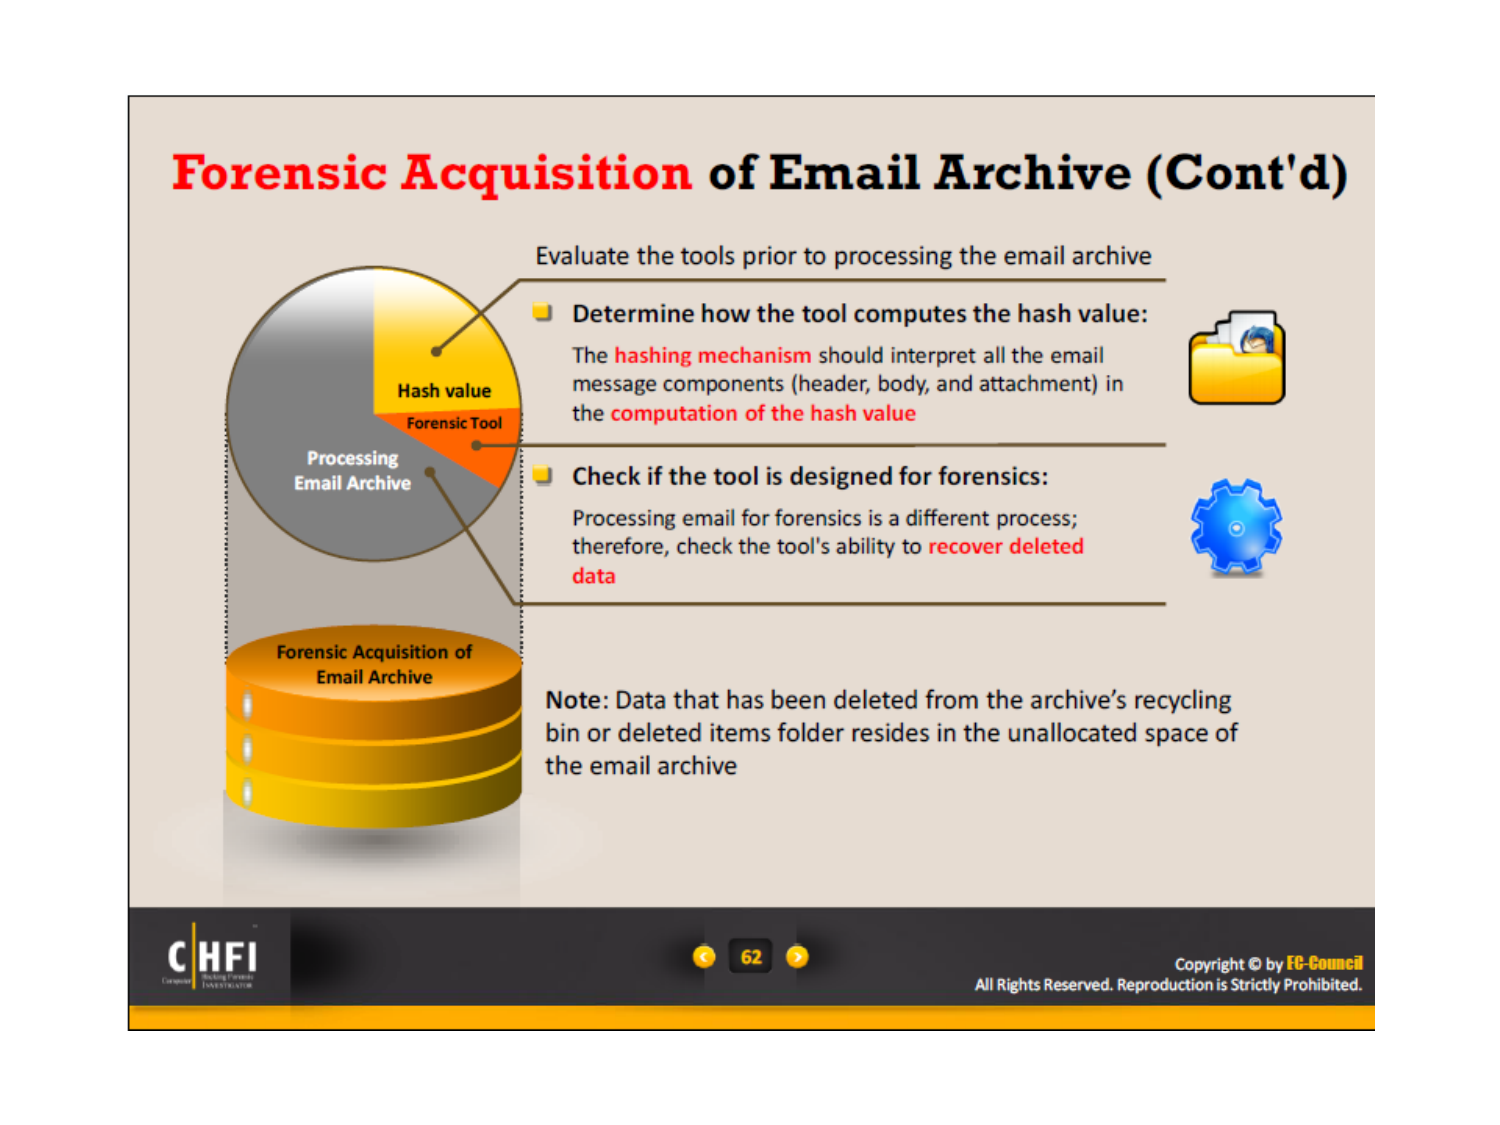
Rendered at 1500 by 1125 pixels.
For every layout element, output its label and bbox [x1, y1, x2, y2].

picture [124, 94, 1376, 1031]
